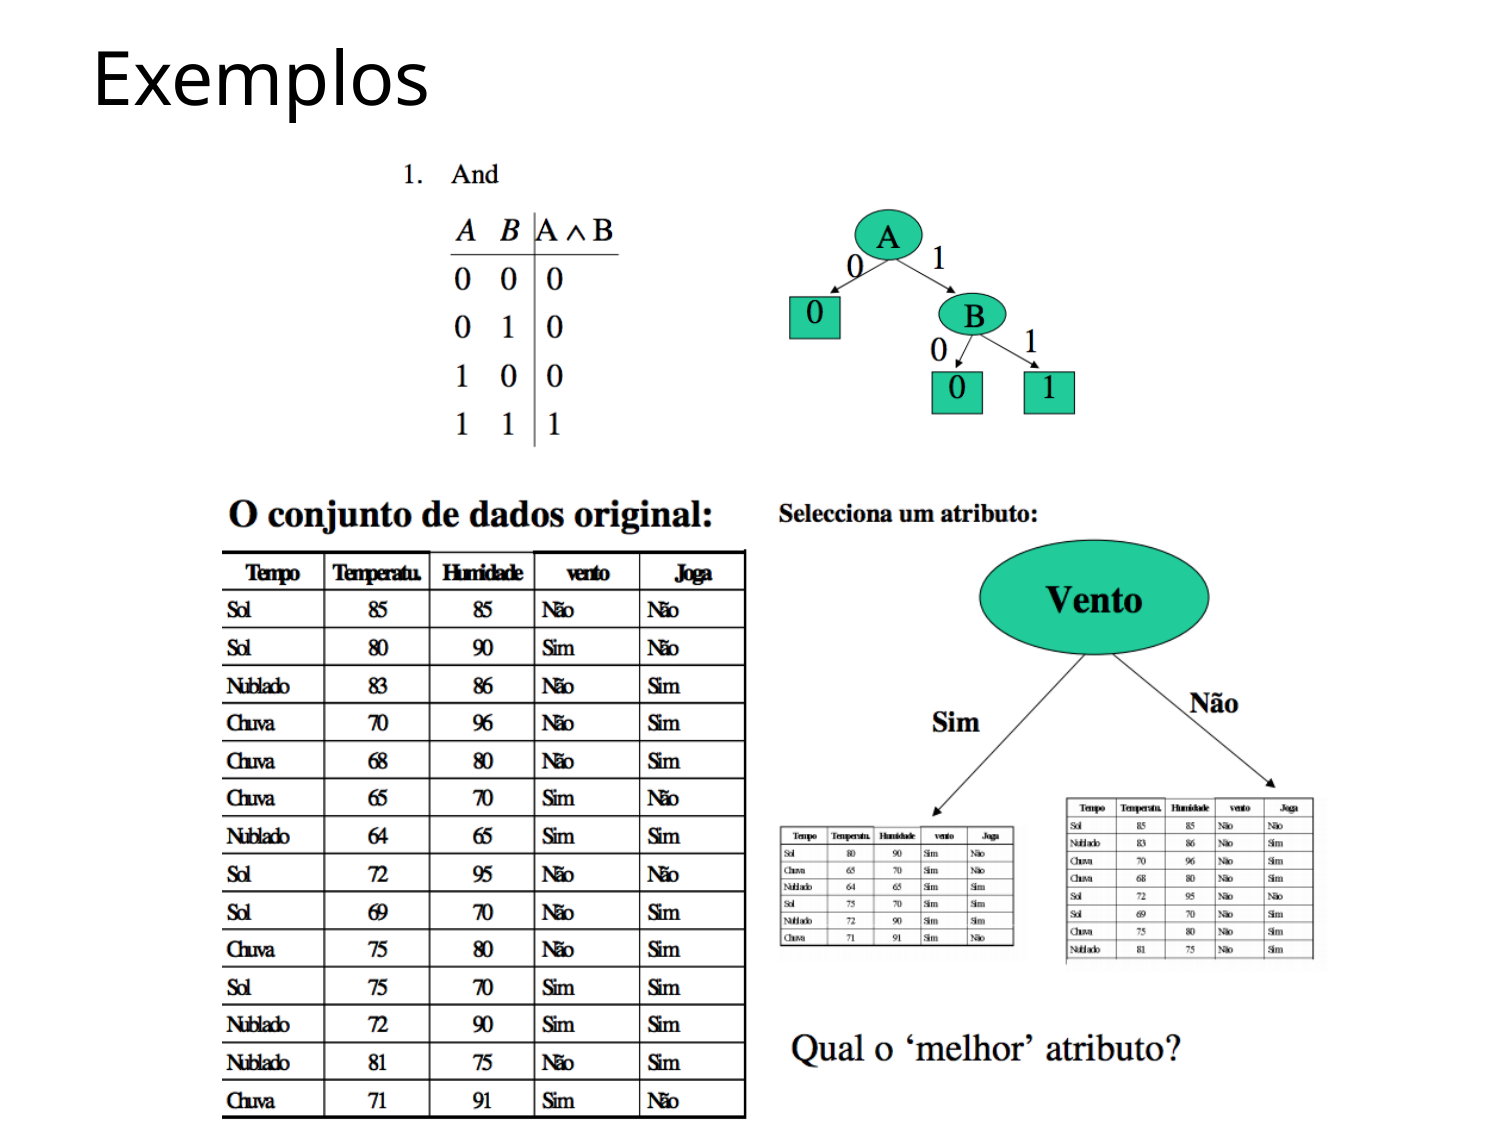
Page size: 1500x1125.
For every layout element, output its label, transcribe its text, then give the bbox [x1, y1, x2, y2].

picture [222, 490, 1329, 1125]
text_box Exemplos [76, 23, 1483, 129]
picture [761, 198, 1098, 444]
picture [386, 152, 654, 468]
